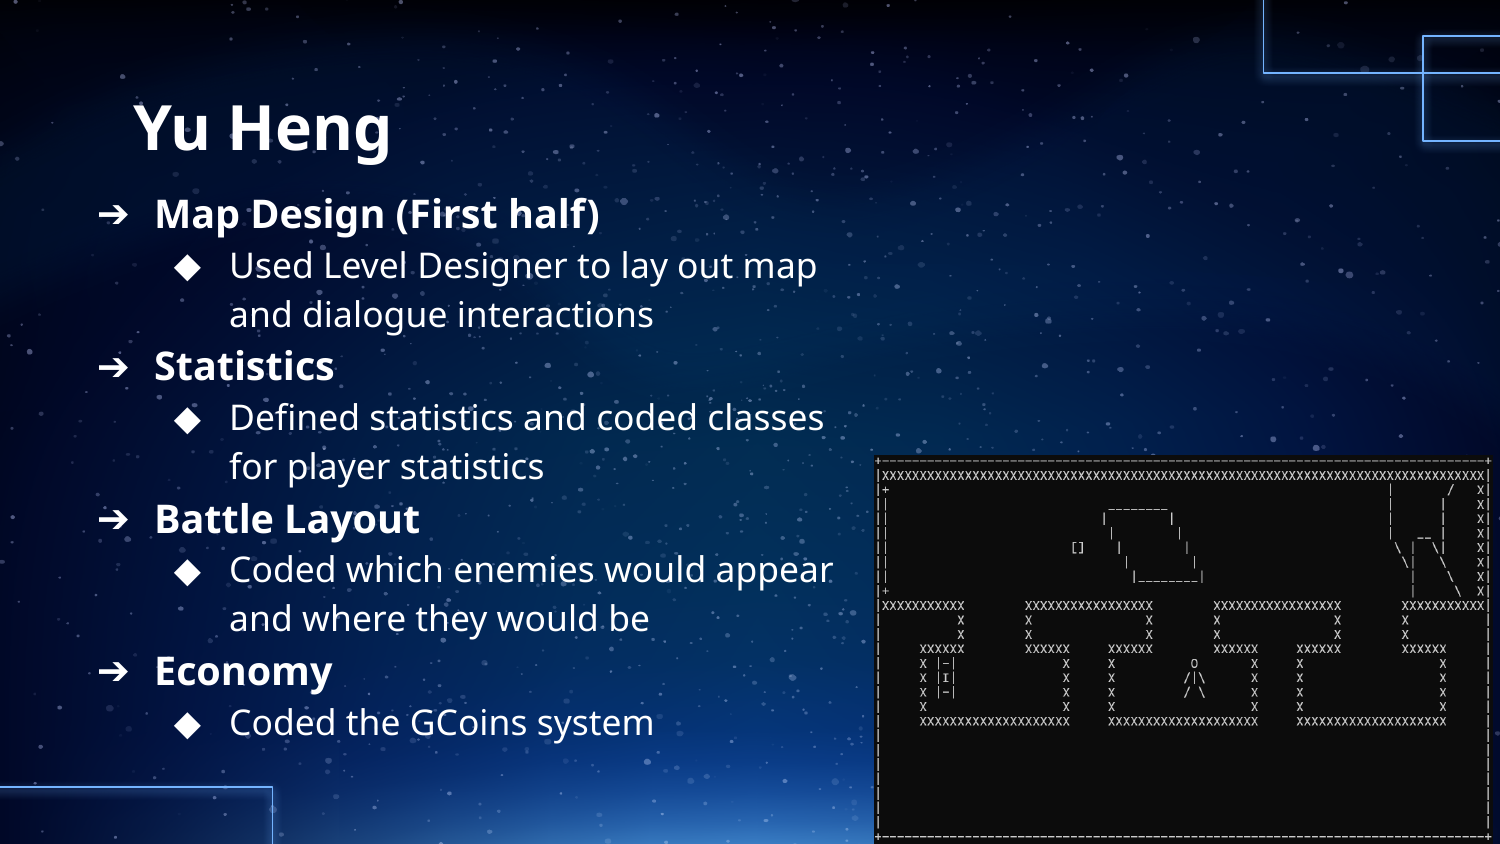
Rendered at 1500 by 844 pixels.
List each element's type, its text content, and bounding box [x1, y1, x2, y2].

picture [0, 0, 1500, 844]
picture [1424, 74, 1500, 140]
picture [0, 788, 272, 844]
picture [1264, 0, 1500, 72]
title Yu Heng [118, 72, 1382, 167]
picture [1424, 37, 1500, 72]
text_box Map Design (First half) Used Level Designer to lay out map and dialogue interactions Statistics Defined statistics and coded classes for player statistics Battle Layout Coded which enemies would appear and where they would be Economy Coded the GCoins system [64, 166, 856, 775]
